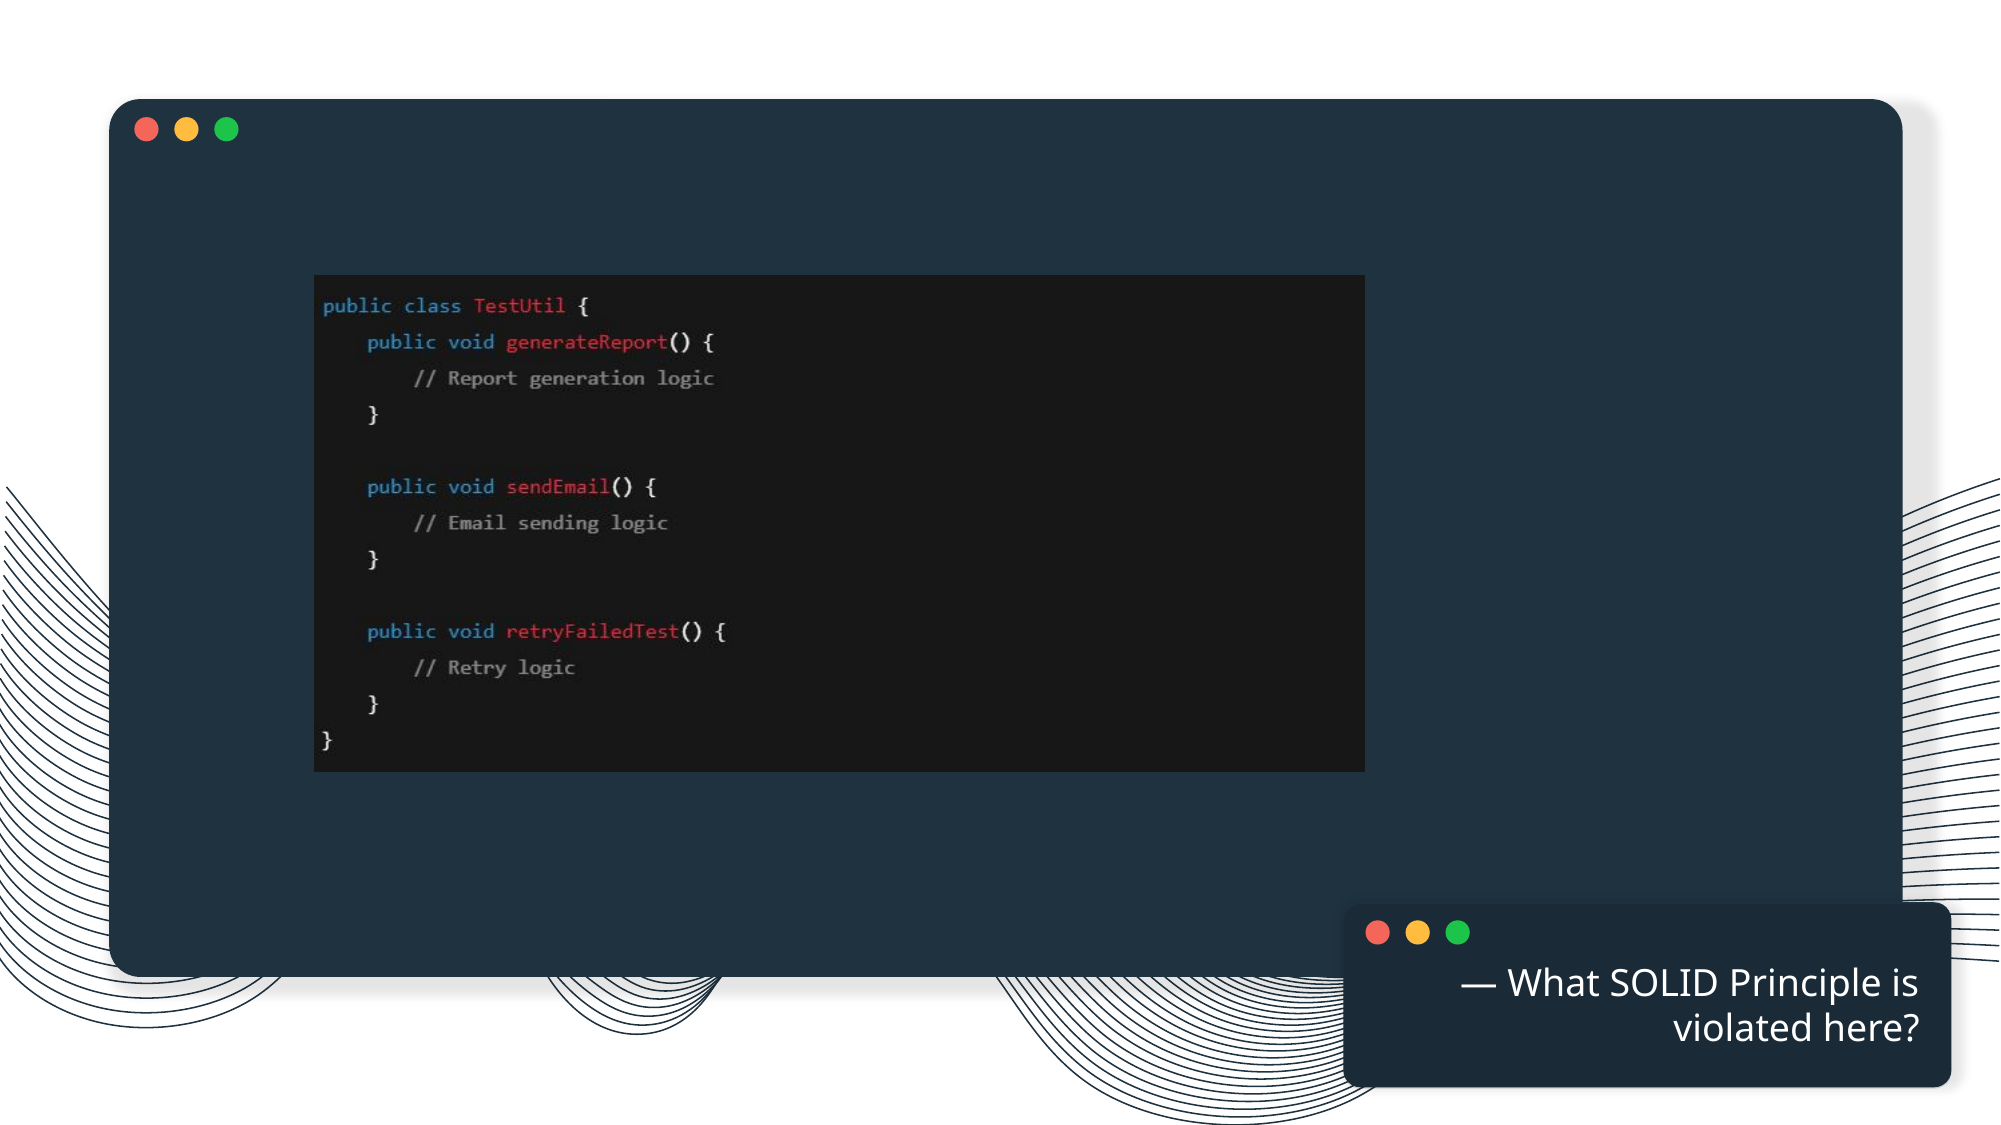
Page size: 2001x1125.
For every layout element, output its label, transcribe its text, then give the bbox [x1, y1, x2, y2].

picture [313, 275, 1365, 772]
subtitle ― What SOLID Principle is violated here? [1323, 944, 1940, 1063]
